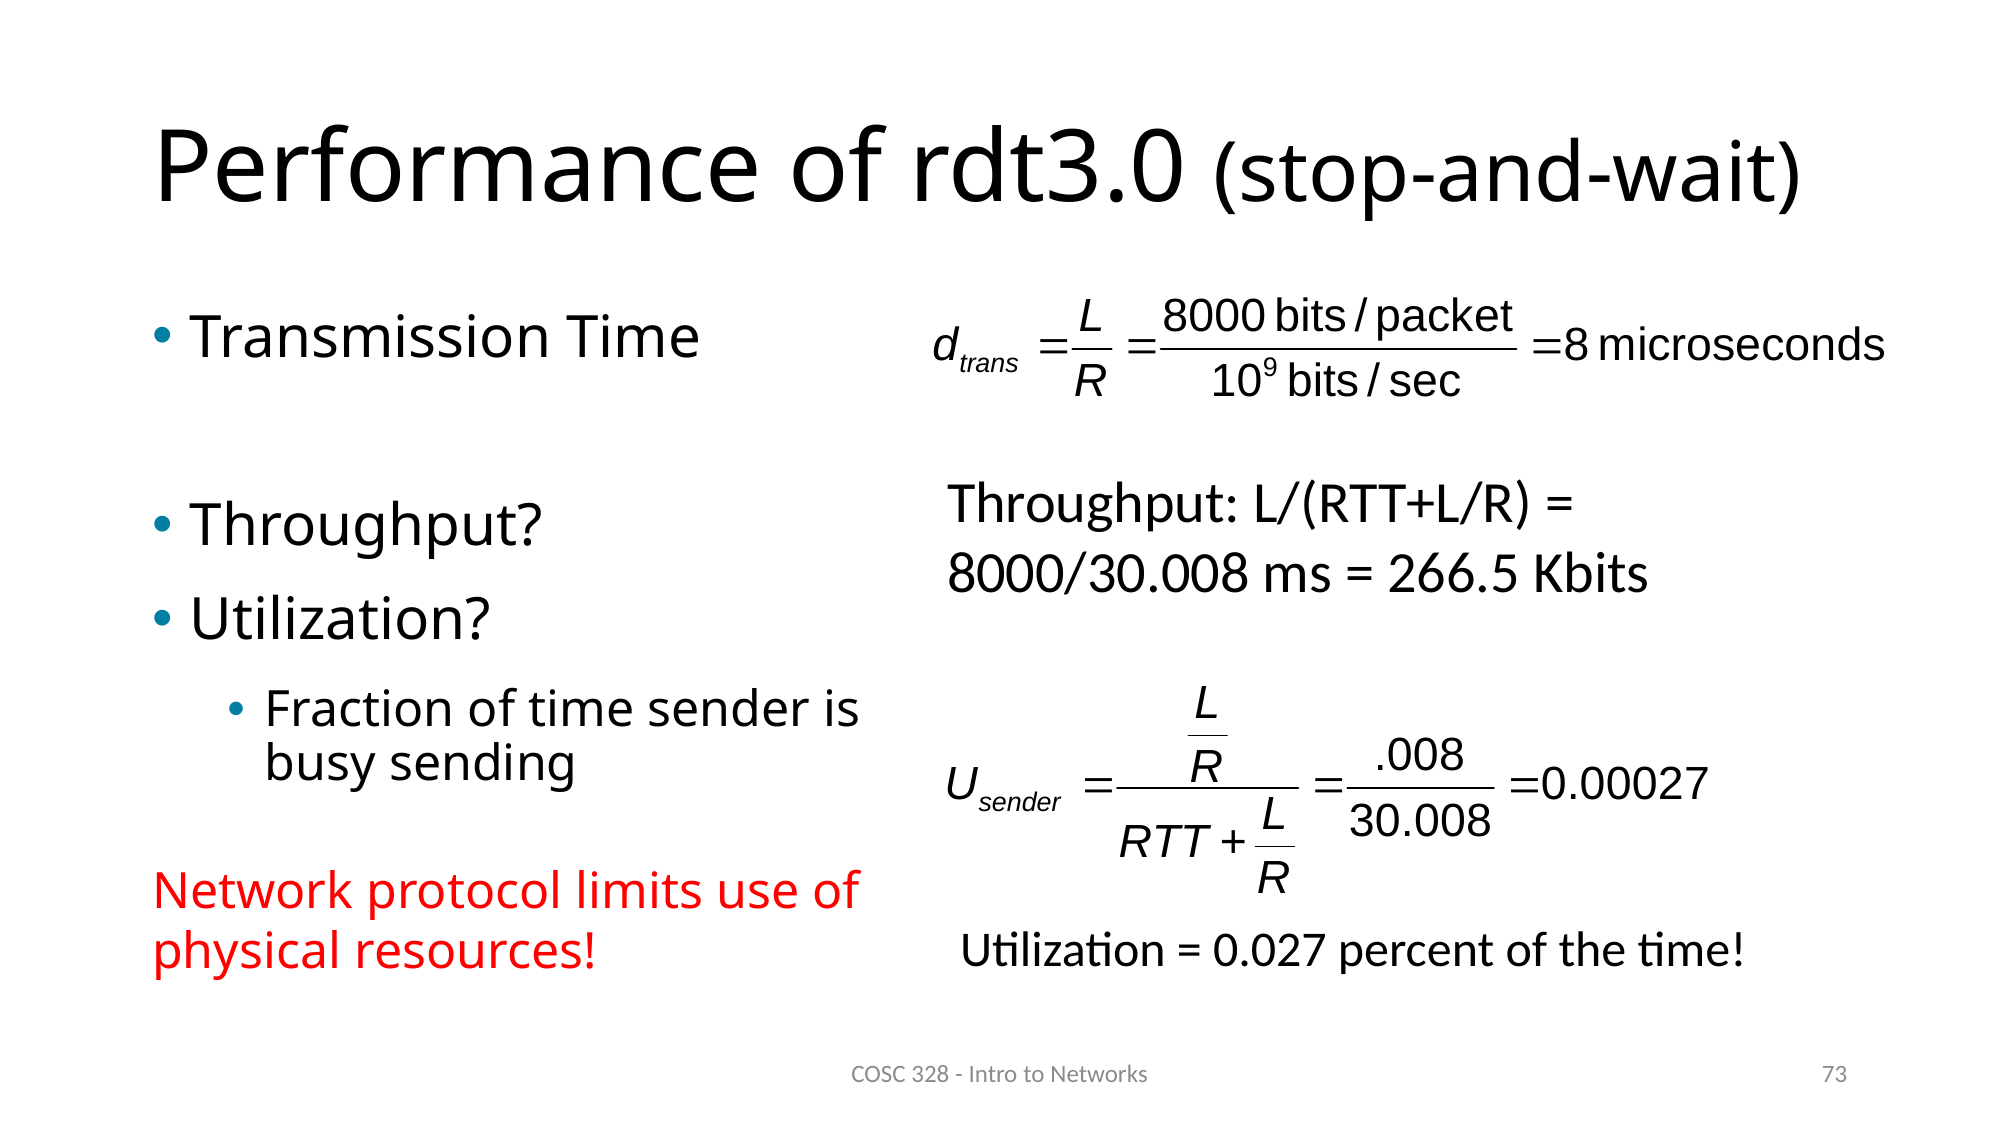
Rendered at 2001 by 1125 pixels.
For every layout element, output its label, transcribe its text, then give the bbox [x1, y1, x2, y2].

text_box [940, 672, 1718, 904]
list Transmission Time Throughput? Utilization? Fraction of time sender is busy sending [137, 299, 988, 953]
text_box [926, 287, 1893, 419]
title Performance of rdt3.0 (stop-and-wait) [137, 67, 1863, 271]
footer COSC 328 - Intro to Networks [662, 1042, 1338, 1103]
text_box Utilization = 0.027 percent of the time! [945, 908, 1762, 984]
slide_number 73 [1412, 1042, 1863, 1103]
text_box Throughput: L/(RTT+L/R) = 8000/30.008 ms = 266.5 Kbits [932, 456, 1666, 612]
text_box Network protocol limits use of physical resources! [137, 850, 904, 986]
